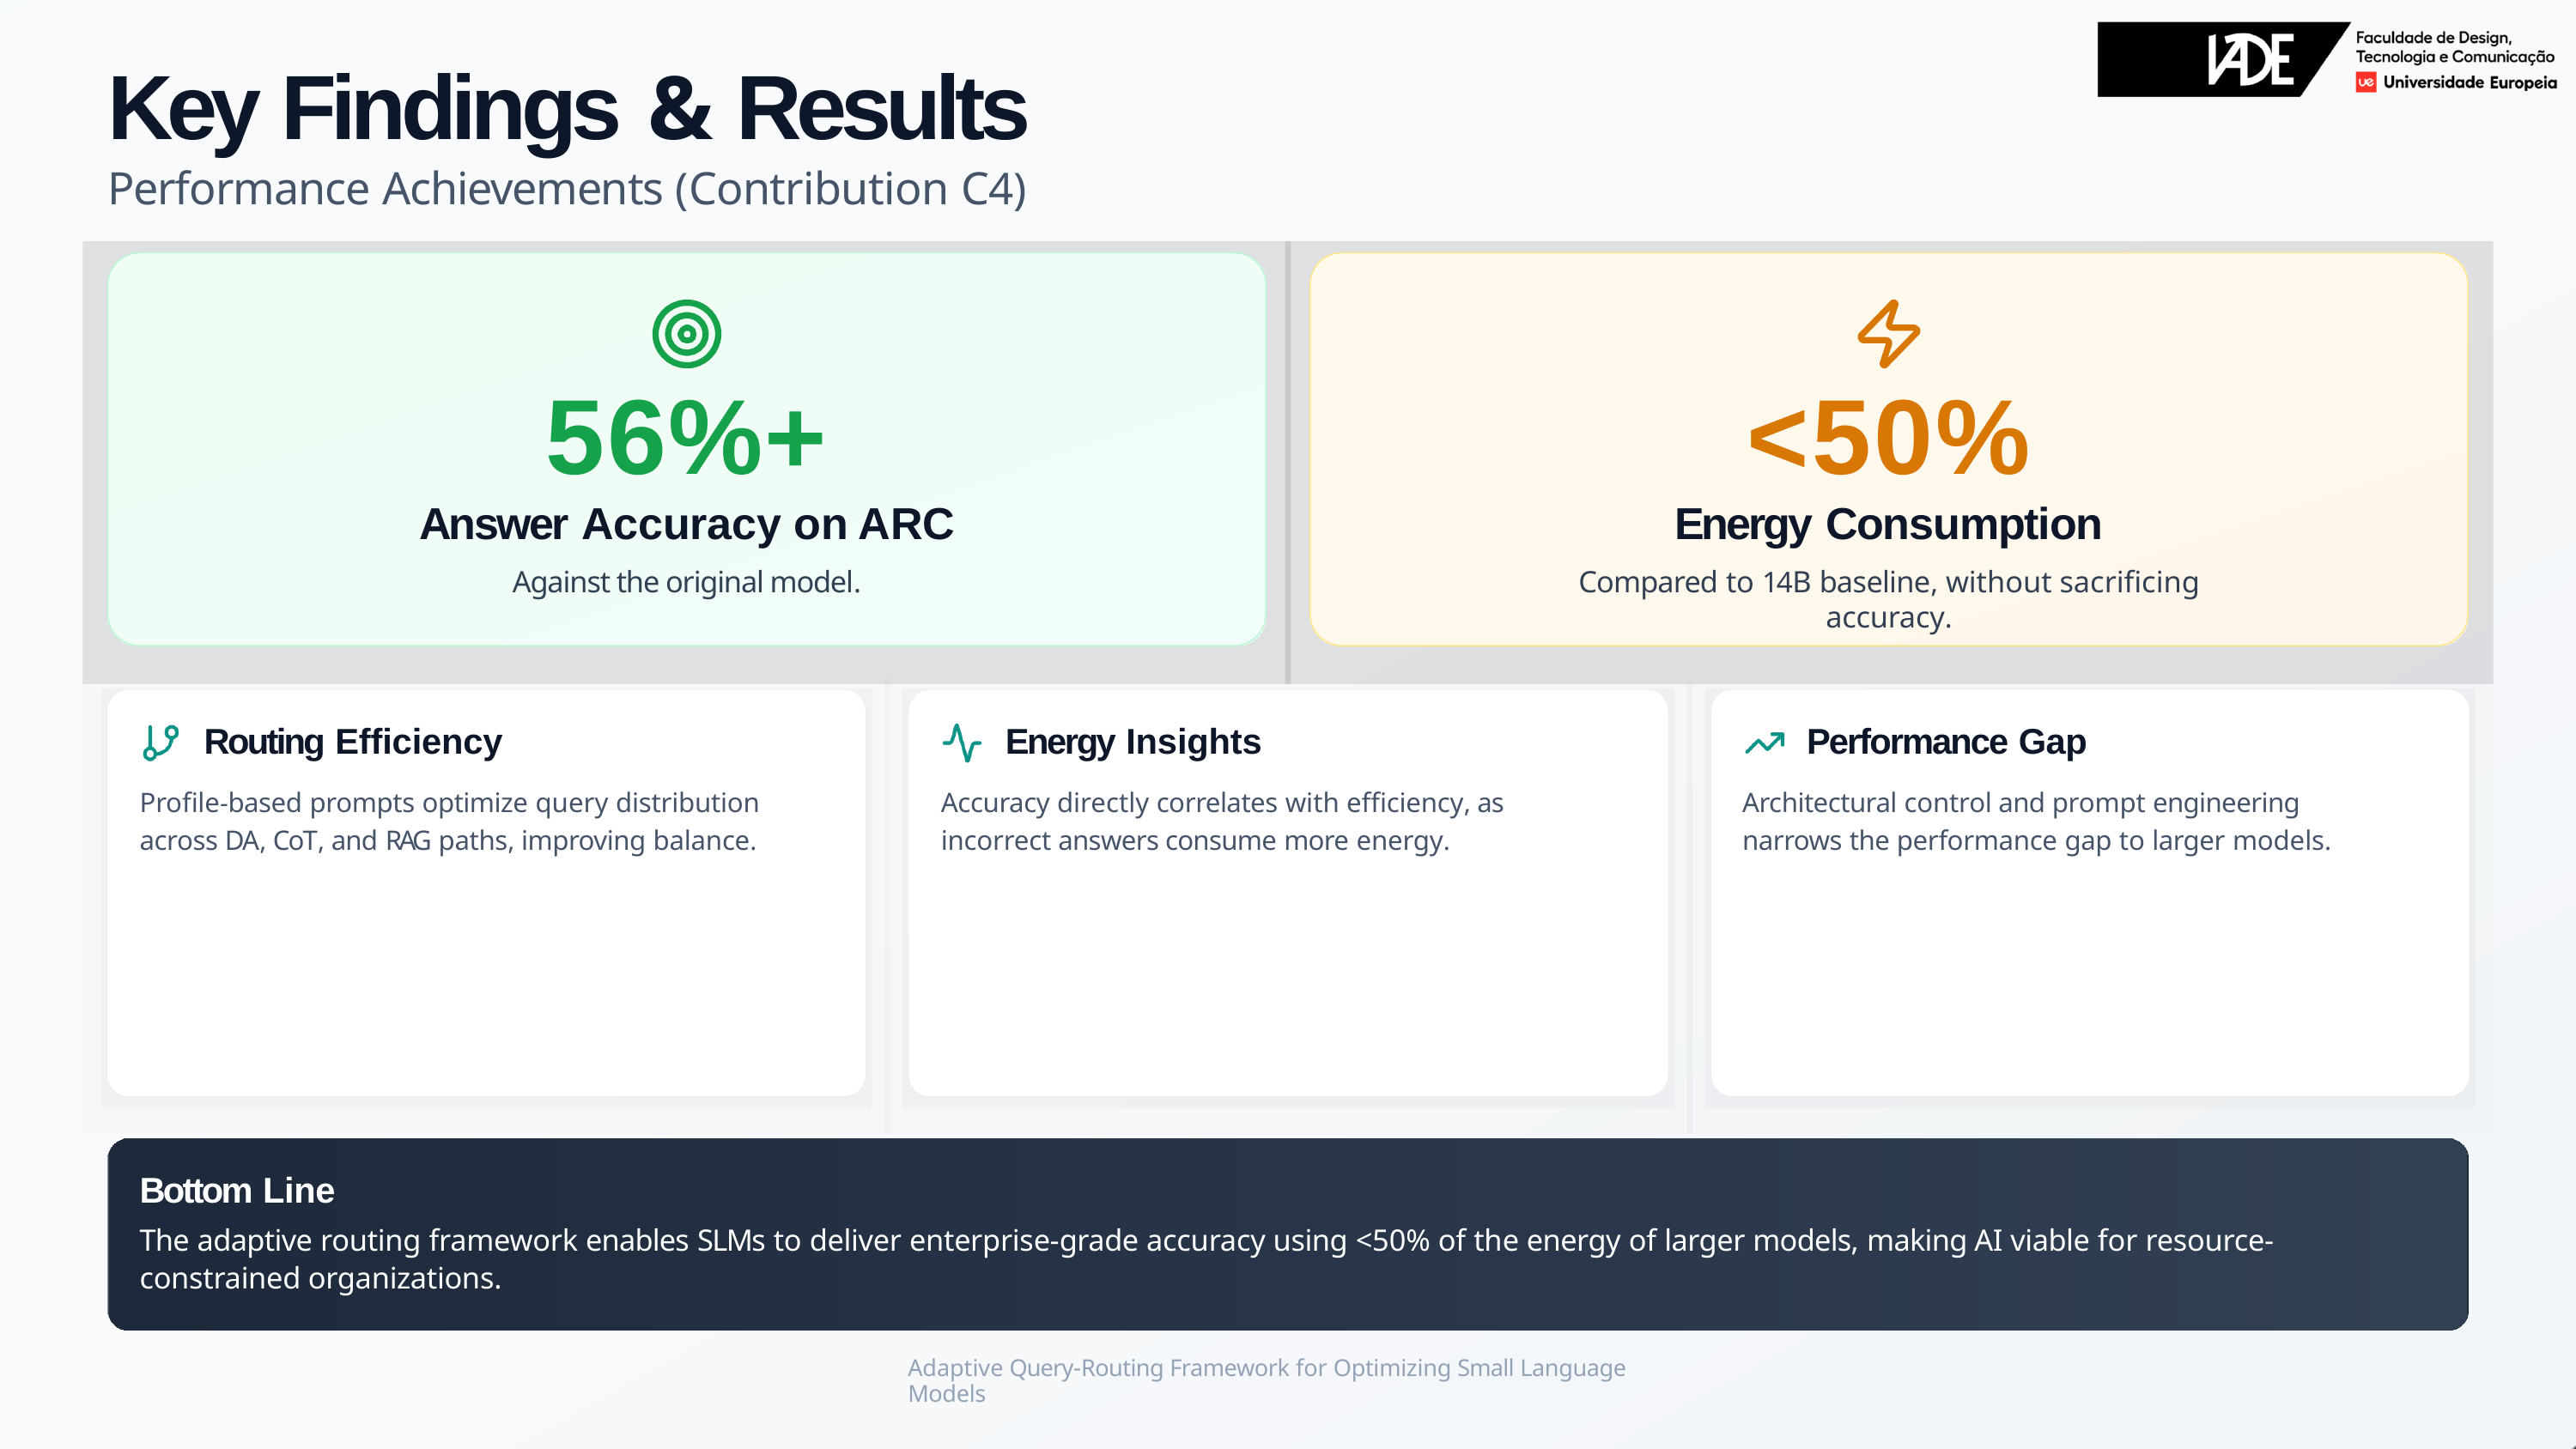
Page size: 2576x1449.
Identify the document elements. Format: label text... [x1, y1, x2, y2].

title Key Findings & Results Performance Achievements (Contribution C4) [105, 45, 1429, 239]
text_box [1285, 240, 2494, 676]
picture [0, 0, 2576, 1449]
footer Adaptive Query-Routing Framework for Optimizing Small Language Models [906, 1341, 1670, 1449]
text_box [82, 240, 1284, 676]
